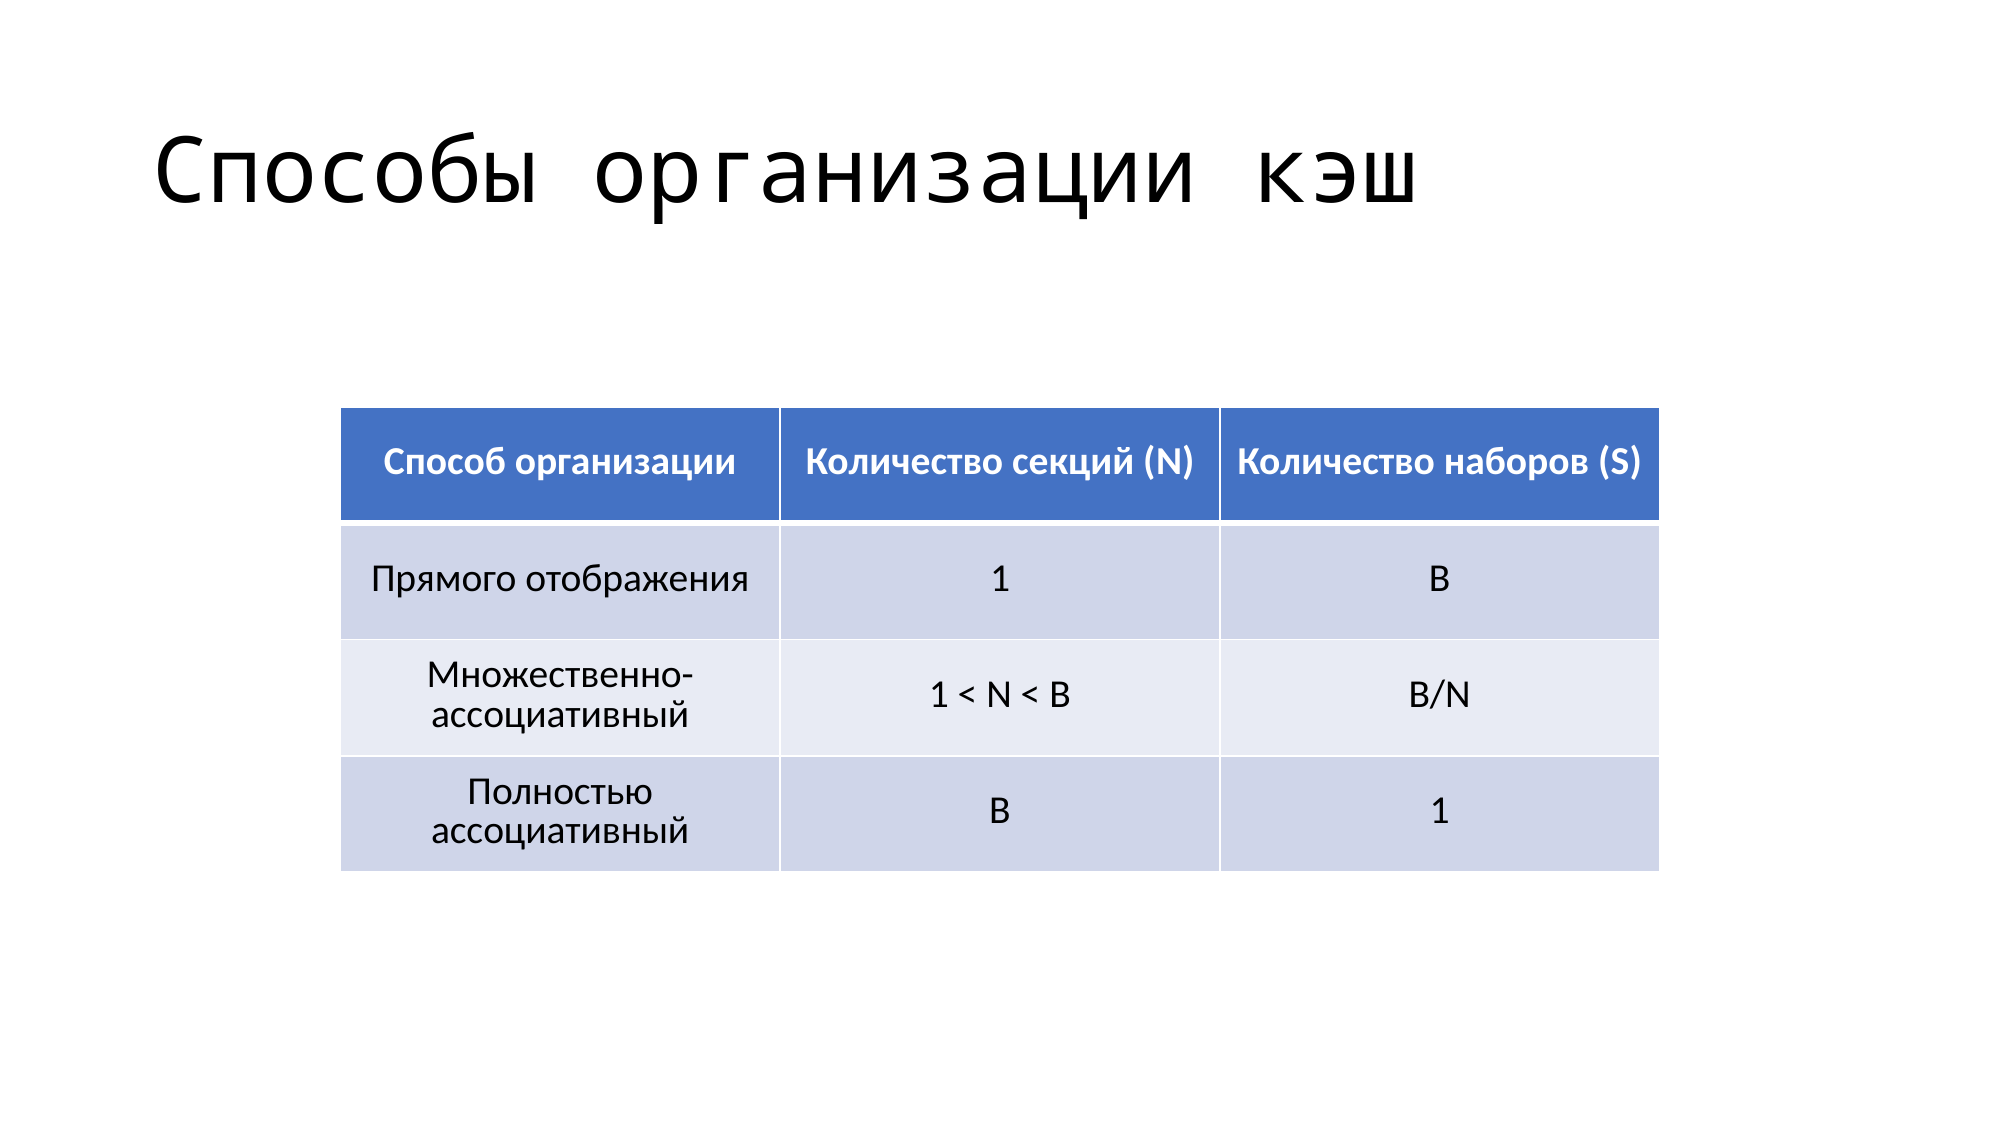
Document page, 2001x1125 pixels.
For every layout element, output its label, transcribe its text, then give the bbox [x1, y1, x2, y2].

text_box Способы организации кэш [137, 59, 1863, 278]
table_cell Прямого отображения [341, 526, 779, 639]
table_header Способ организации [341, 408, 779, 520]
table_header Количество наборов (S) [1221, 408, 1659, 520]
table_cell B/N [1221, 640, 1659, 755]
table_cell B [781, 757, 1219, 871]
table_cell 1 < N < B [781, 640, 1219, 755]
table_cell B [1221, 526, 1659, 639]
table_cell Полностью ассоциативный [341, 757, 779, 871]
table_cell 1 [781, 526, 1219, 639]
table_cell 1 [1221, 757, 1659, 871]
table_header Количество секций (N) [781, 408, 1219, 520]
table_cell Множественно-ассоциативный [341, 640, 779, 755]
